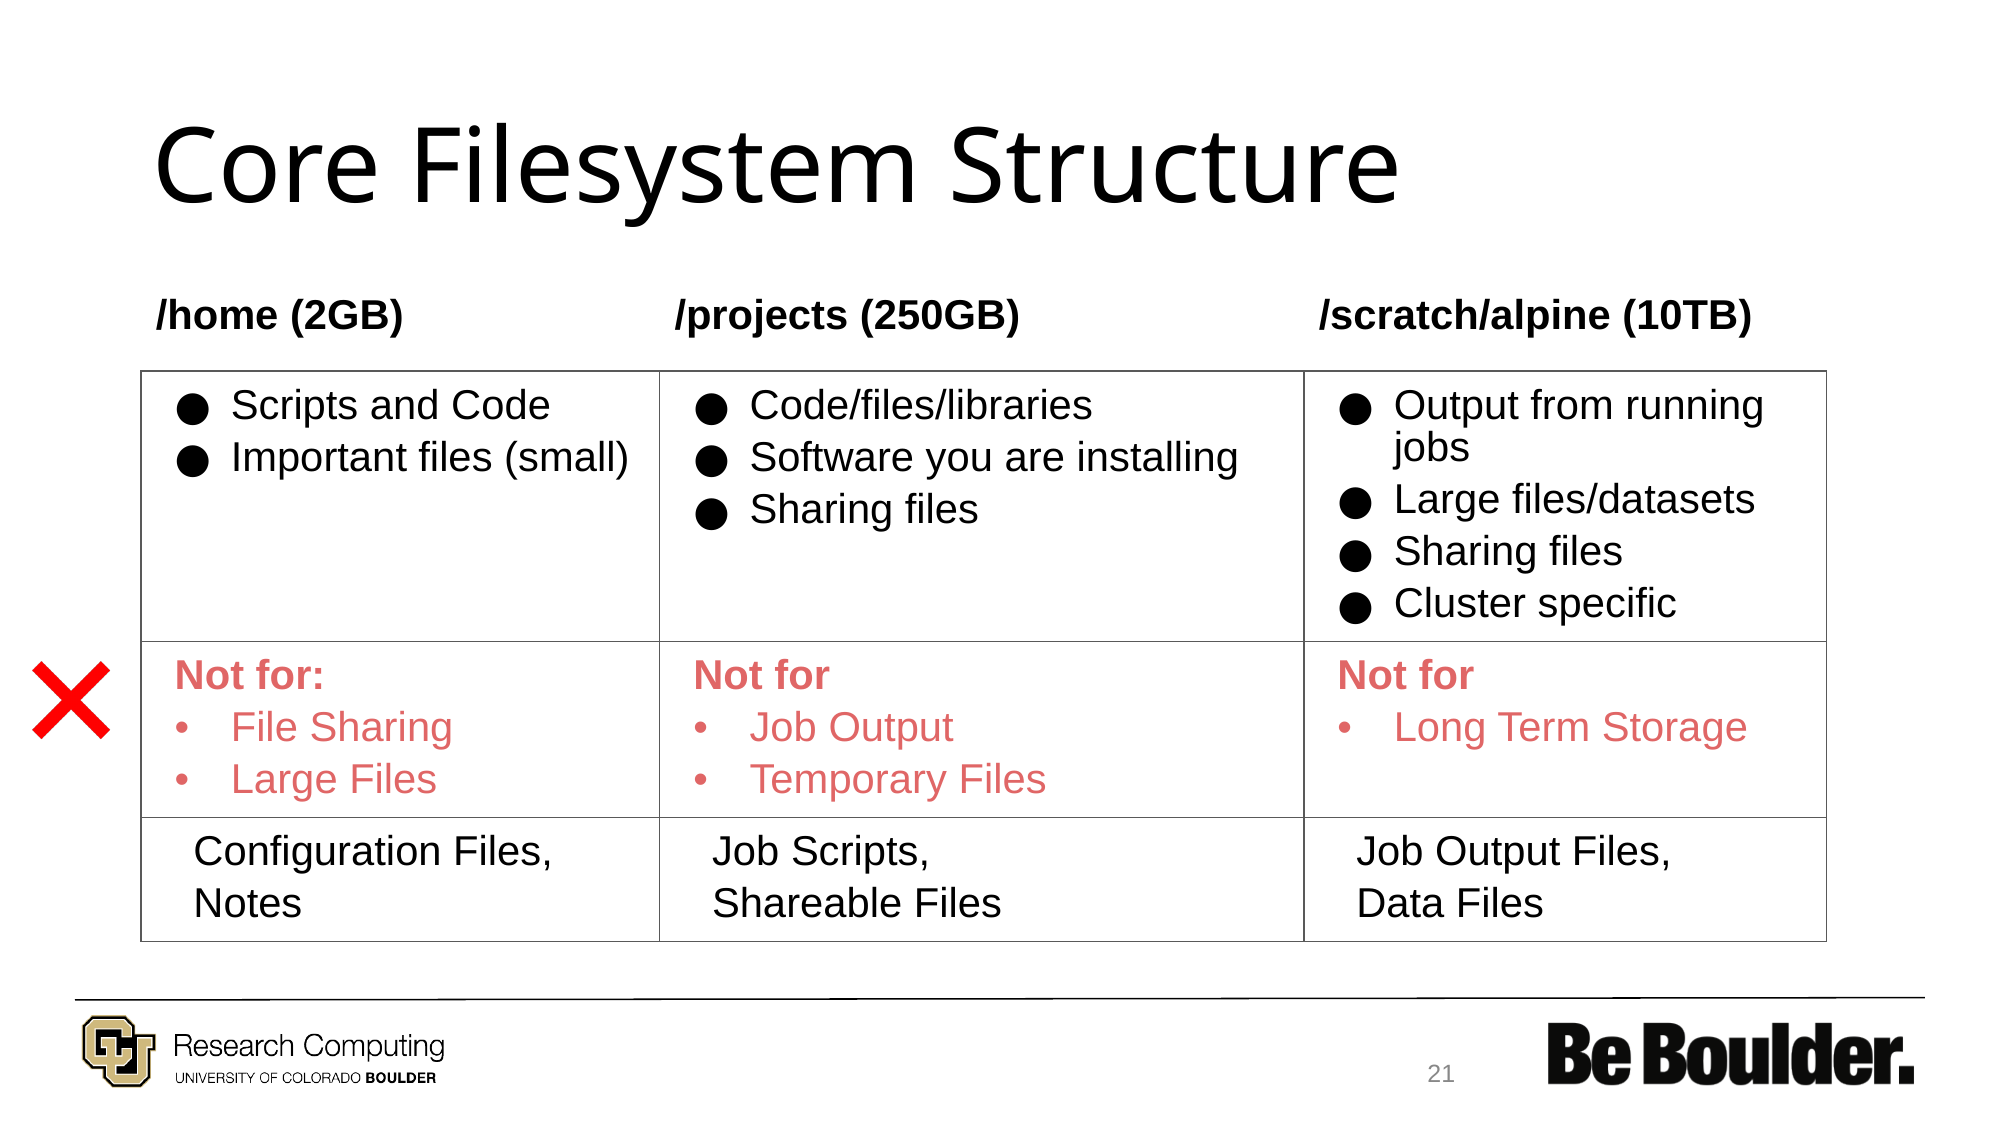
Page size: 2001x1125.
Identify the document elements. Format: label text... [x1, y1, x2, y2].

table_header /scratch/alpine (10TB) [1305, 278, 1826, 370]
table_cell Not for Long Term Storage [1305, 642, 1826, 817]
table_cell Job Output Files, Data Files [1305, 818, 1826, 941]
table_header /projects (250GB) [660, 278, 1303, 370]
table_cell Job Scripts, Shareable Files [660, 818, 1303, 941]
table_cell Output from running jobs Large files/datasets Sharing files Cluster specific [1305, 372, 1826, 641]
picture [1524, 1015, 1938, 1088]
slide_number 21 [1412, 1042, 1525, 1103]
table_cell Not for Job Output Temporary Files [660, 642, 1303, 817]
table_cell Not for: File Sharing Large Files [142, 642, 659, 817]
table_cell Configuration Files, Notes [142, 818, 659, 941]
table_cell Scripts and Code Important files (small) [142, 372, 659, 641]
table_cell Code/files/libraries Software you are installing Sharing files [660, 372, 1303, 641]
picture [18, 647, 124, 753]
title Core Filesystem Structure [137, 59, 1863, 278]
table_header /home (2GB) [142, 278, 659, 370]
picture [81, 1015, 444, 1088]
